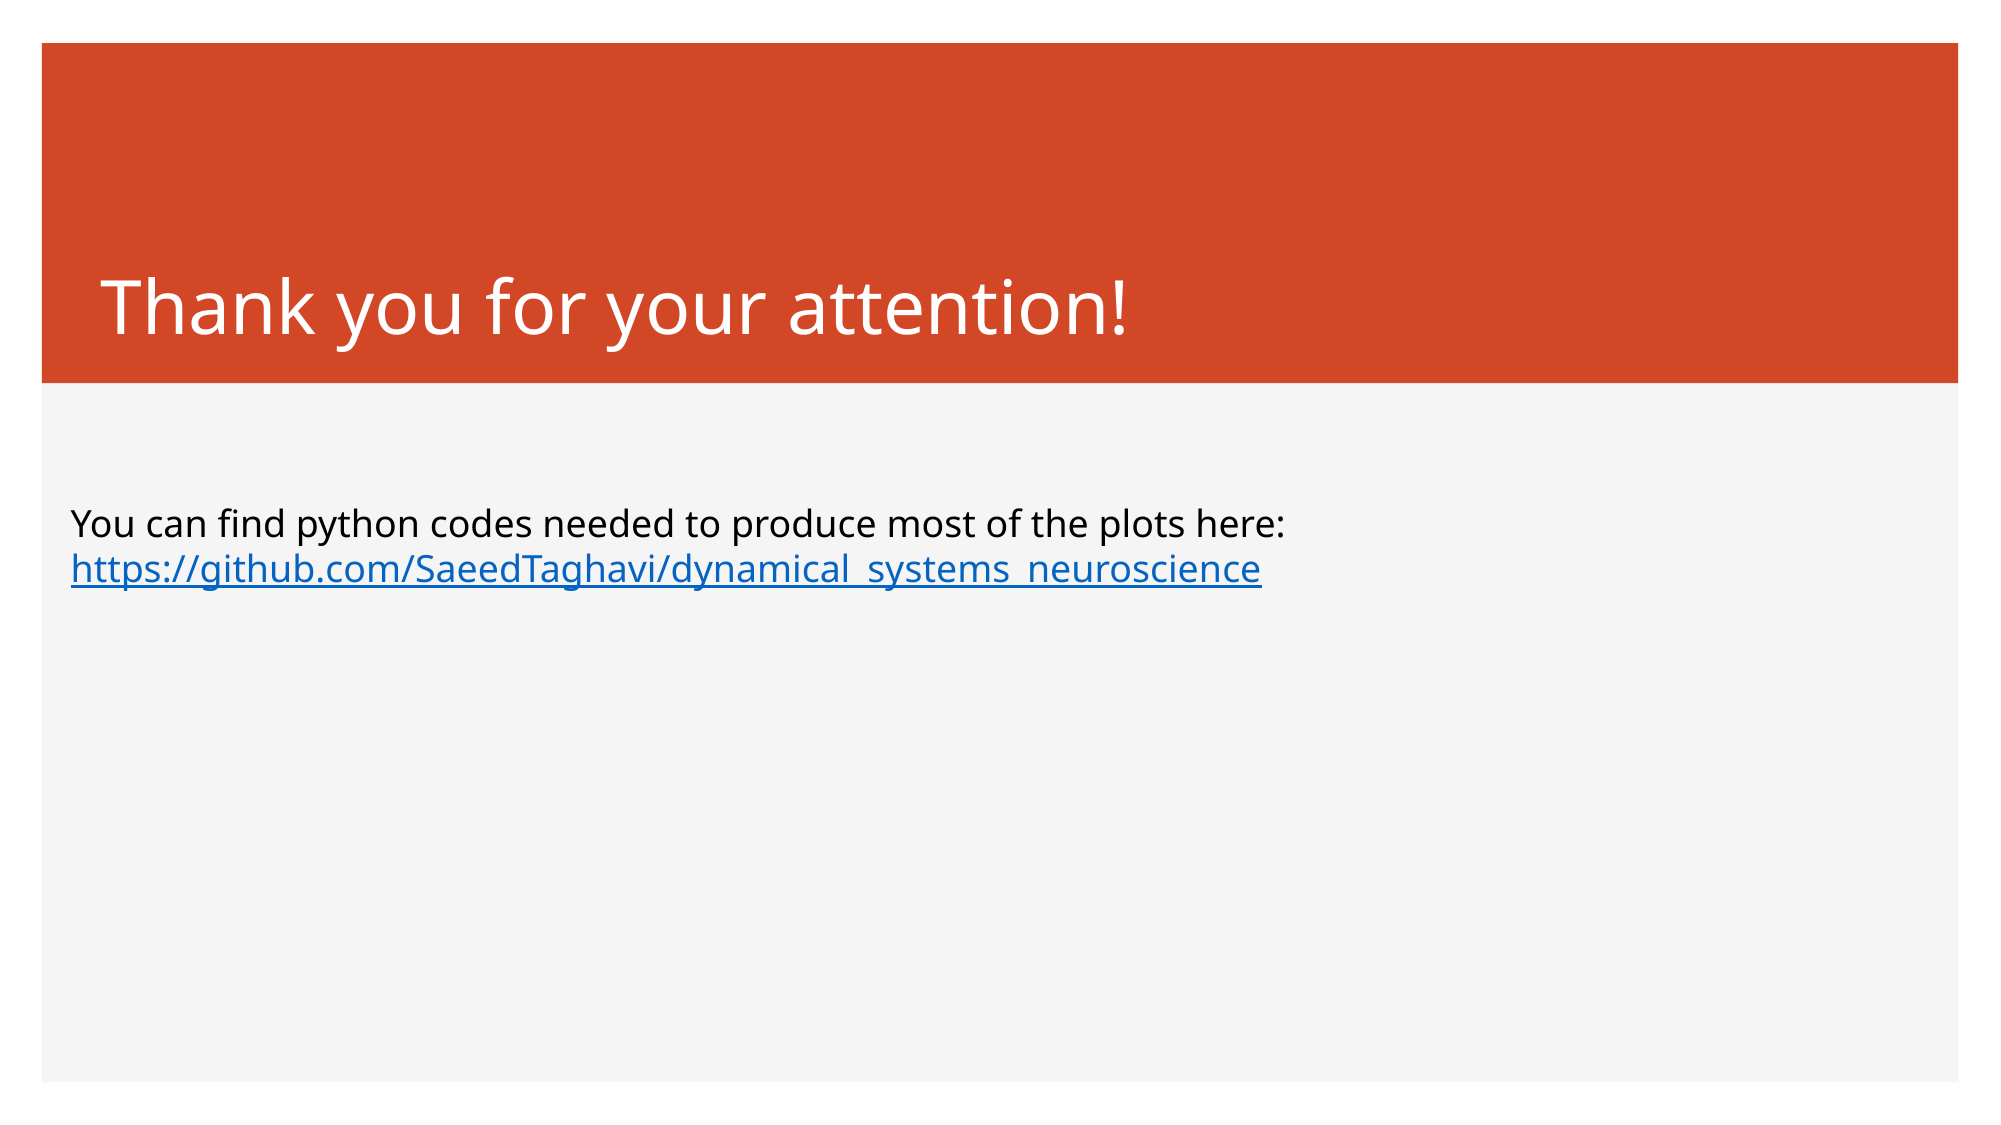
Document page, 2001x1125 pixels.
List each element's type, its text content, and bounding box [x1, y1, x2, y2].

text_box You can find python codes needed to produce most of the plots here: https://github.com/SaeedTaghavi/dynamical_systems_neuroscience [55, 492, 1302, 603]
title Thank you for your attention! [85, 251, 1214, 357]
